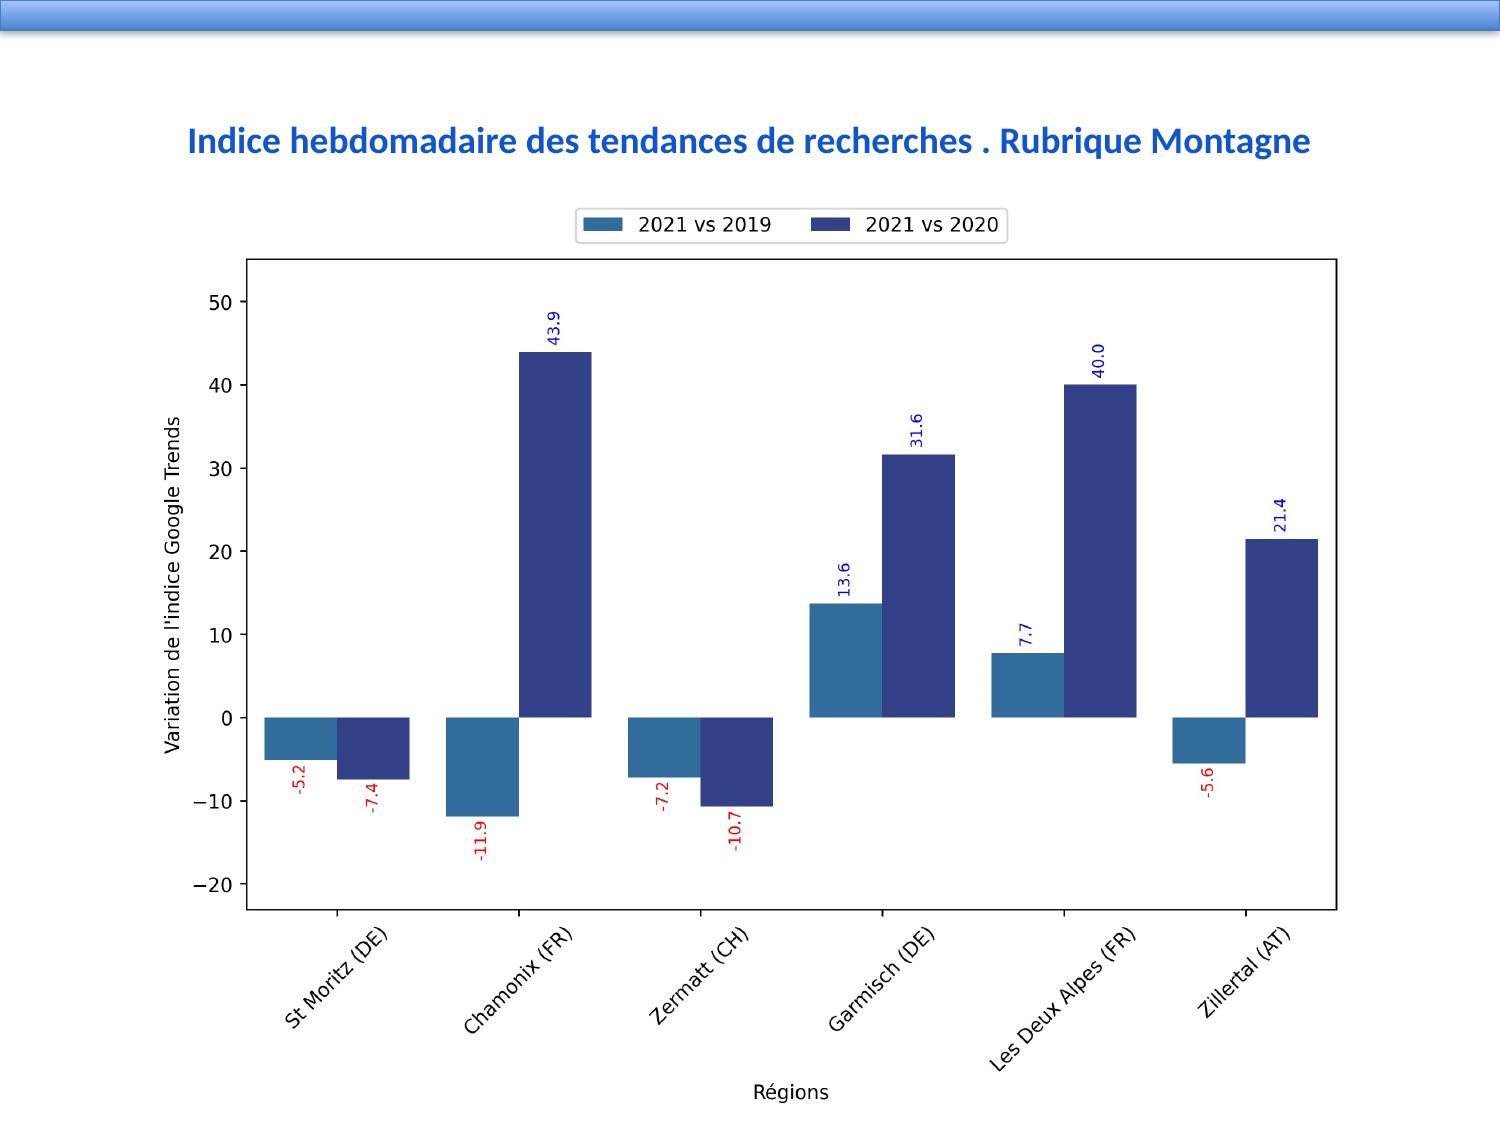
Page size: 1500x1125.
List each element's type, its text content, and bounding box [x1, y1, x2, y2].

title Indice hebdomadaire des tendances de recherches . Rubrique Montagne [75, 45, 1425, 233]
picture [149, 194, 1351, 1118]
text_box [0, 0, 1500, 31]
